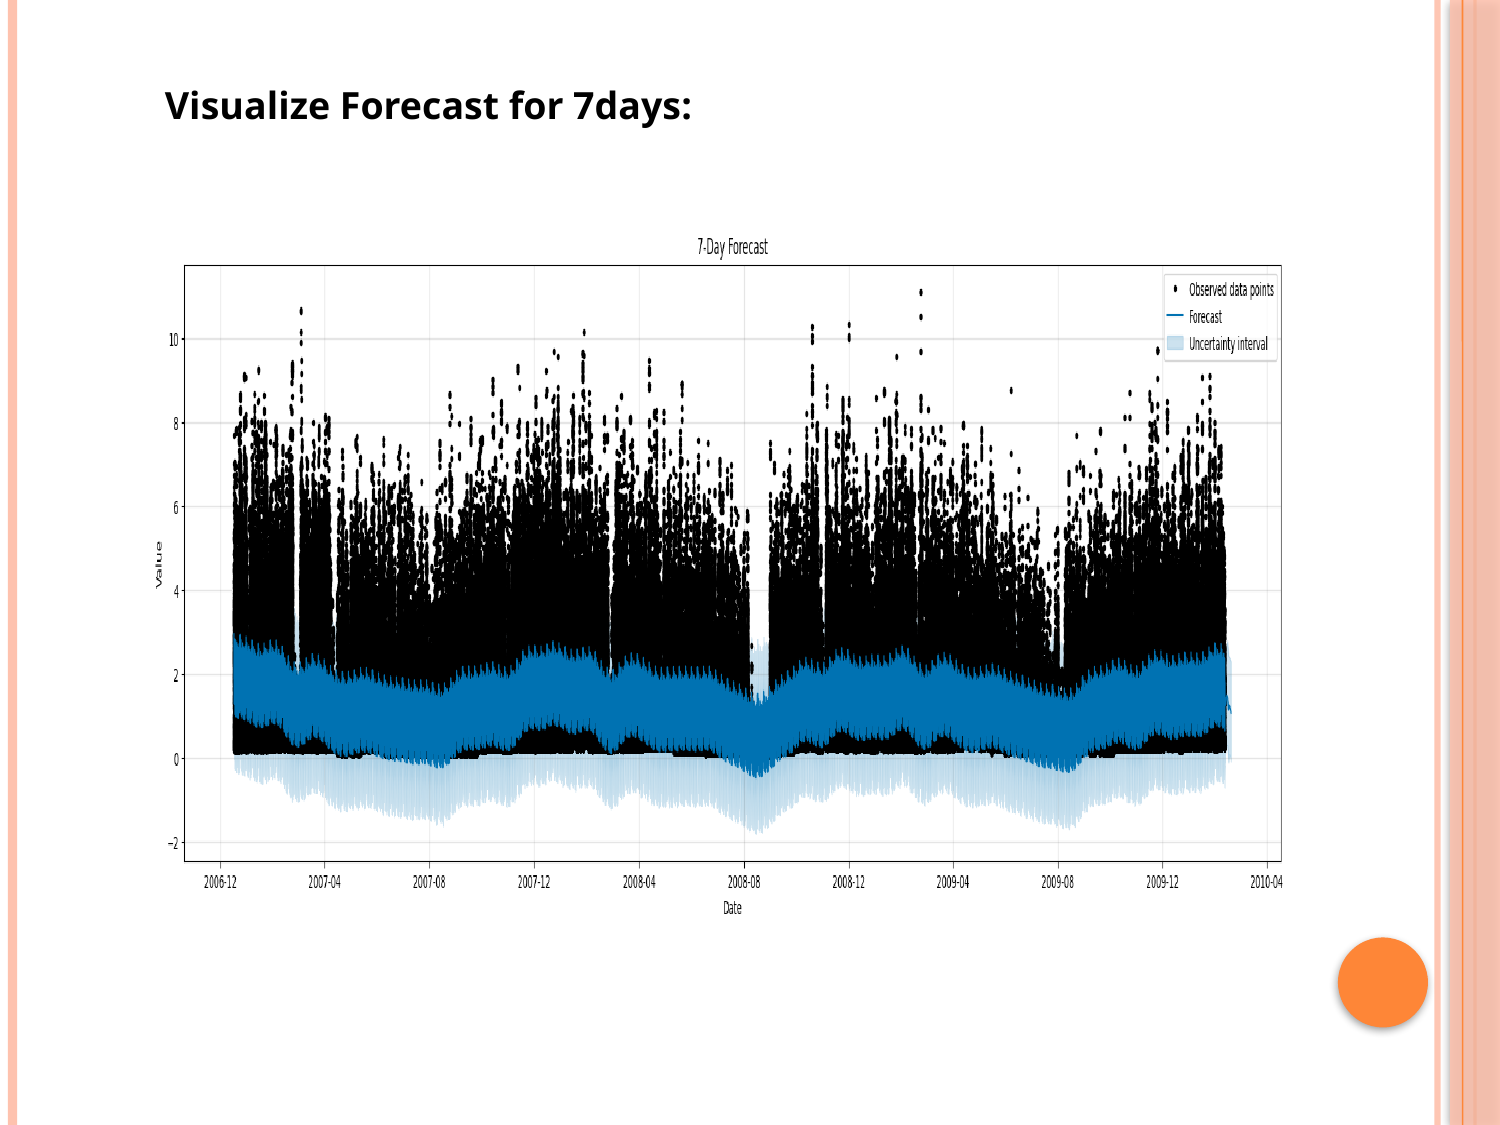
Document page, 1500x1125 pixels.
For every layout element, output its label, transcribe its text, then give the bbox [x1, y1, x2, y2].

text_box Visualize Forecast for 7days: [149, 74, 1275, 135]
picture [149, 224, 1288, 931]
